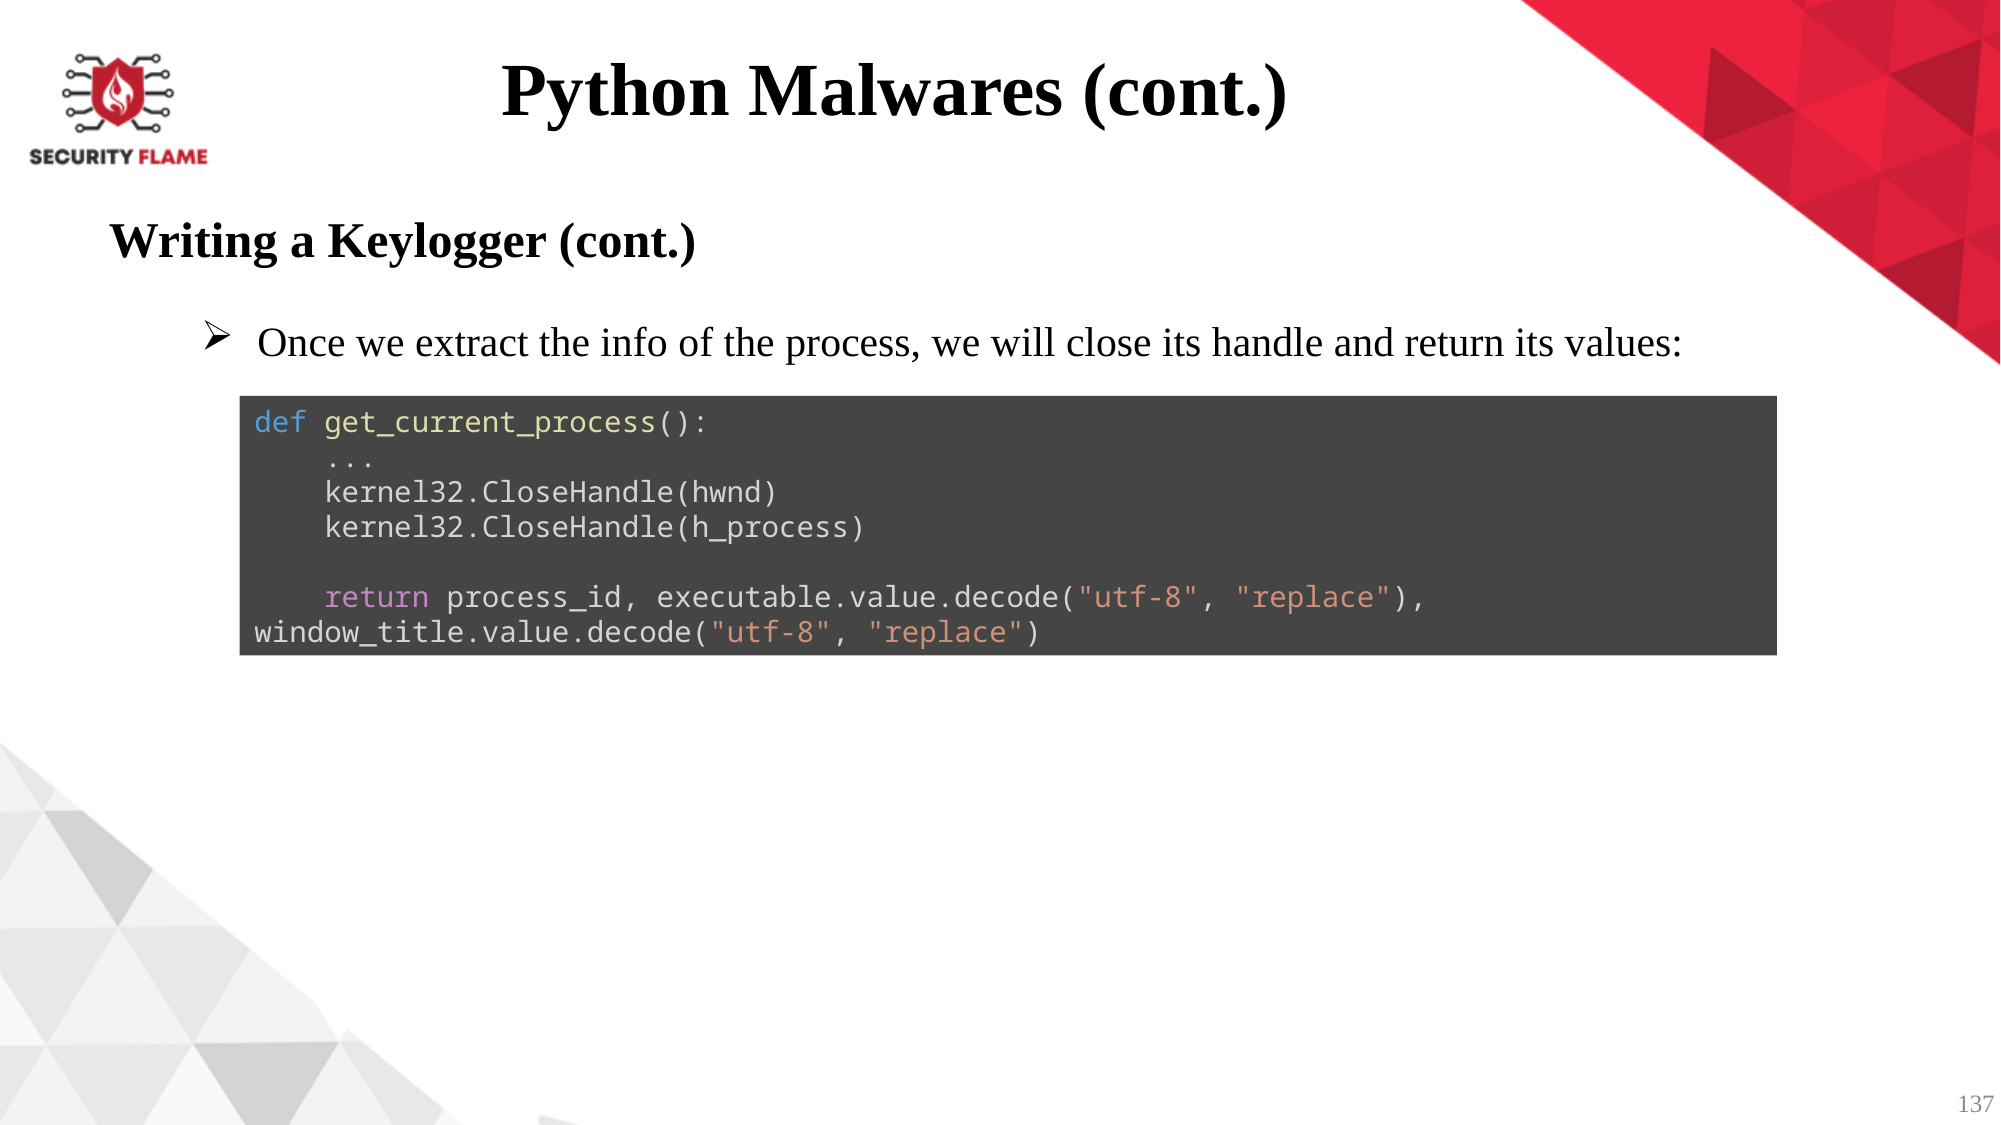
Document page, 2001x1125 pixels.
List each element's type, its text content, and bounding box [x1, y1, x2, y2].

slide_number 137 [1908, 1072, 2000, 1125]
text_box Python Malwares (cont.) [486, 33, 1368, 138]
text_box Writing a Keylogger (cont.) [94, 199, 1796, 275]
text_box Once we extract the info of the process, we will close its handle and return its values: [186, 307, 1888, 373]
text_box def get_current_process(): ... kernel32.CloseHandle(hwnd) kernel32.CloseHandle(h_process) return process_id, executable.value.decode("utf-8", "replace"), window_title.value.decode("utf-8", "replace") [239, 395, 1777, 656]
picture [0, 0, 2001, 1125]
